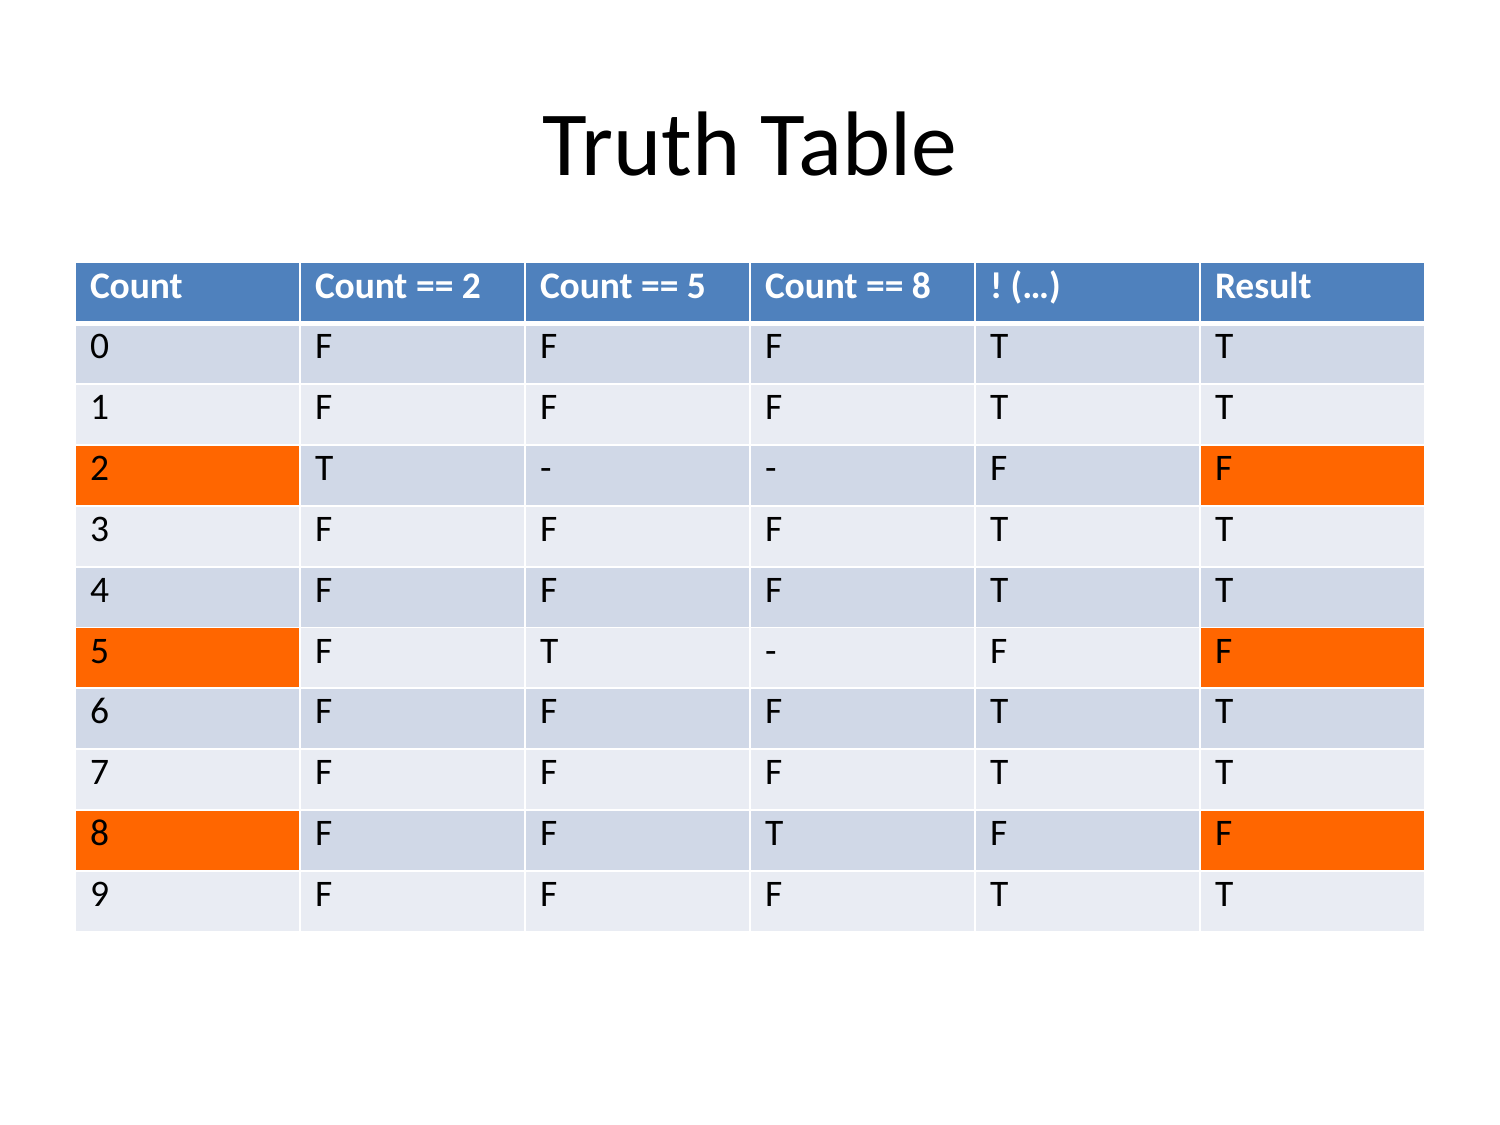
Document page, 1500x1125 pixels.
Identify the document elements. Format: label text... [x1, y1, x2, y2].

table_cell F [301, 507, 524, 566]
table_cell T [1201, 507, 1424, 566]
table_cell T [976, 750, 1199, 809]
table_cell 0 [76, 326, 299, 383]
table_cell T [976, 507, 1199, 566]
table_cell F [301, 385, 524, 444]
table_cell F [301, 811, 524, 870]
table_cell F [526, 385, 749, 444]
table_cell - [526, 446, 749, 505]
table_cell F [1201, 628, 1424, 687]
table_cell 4 [76, 568, 299, 627]
table_cell T [526, 628, 749, 687]
table_cell F [751, 568, 974, 627]
table_cell F [301, 750, 524, 809]
table_cell F [751, 326, 974, 383]
table_cell T [976, 689, 1199, 748]
table_cell T [1201, 872, 1424, 931]
table_cell F [751, 507, 974, 566]
table_cell 1 [76, 385, 299, 444]
table_cell F [301, 872, 524, 931]
table_cell 8 [76, 811, 299, 870]
table_cell F [526, 326, 749, 383]
title Truth Table [75, 45, 1425, 233]
table_cell F [526, 507, 749, 566]
table_cell F [976, 628, 1199, 687]
table_cell F [751, 689, 974, 748]
table_cell F [526, 689, 749, 748]
table_cell T [976, 326, 1199, 383]
table_cell 3 [76, 507, 299, 566]
table_cell F [301, 326, 524, 383]
table_cell F [751, 750, 974, 809]
table_cell F [976, 446, 1199, 505]
table_header Count [76, 263, 299, 321]
table_cell T [976, 385, 1199, 444]
table_cell T [1201, 689, 1424, 748]
table_cell F [301, 568, 524, 627]
table_header ! (…) [976, 263, 1199, 321]
table_cell F [526, 750, 749, 809]
table_cell T [976, 872, 1199, 931]
table_cell T [976, 568, 1199, 627]
table_header Count == 8 [751, 263, 974, 321]
table_cell T [301, 446, 524, 505]
table_cell T [1201, 385, 1424, 444]
table_cell T [1201, 568, 1424, 627]
table_cell F [751, 385, 974, 444]
table_cell T [1201, 750, 1424, 809]
table_cell - [751, 446, 974, 505]
table_cell F [1201, 811, 1424, 870]
table_cell F [301, 689, 524, 748]
table_cell 9 [76, 872, 299, 931]
table_cell T [751, 811, 974, 870]
table_cell F [751, 872, 974, 931]
table_header Result [1201, 263, 1424, 321]
table_cell F [976, 811, 1199, 870]
table_header Count == 5 [526, 263, 749, 321]
table_cell F [1201, 446, 1424, 505]
table_cell 5 [76, 628, 299, 687]
table_cell 2 [76, 446, 299, 505]
table_cell T [1201, 326, 1424, 383]
table_cell F [526, 872, 749, 931]
table_header Count == 2 [301, 263, 524, 321]
table_cell F [526, 568, 749, 627]
table_cell 7 [76, 750, 299, 809]
table_cell 6 [76, 689, 299, 748]
table_cell F [301, 628, 524, 687]
table_cell F [526, 811, 749, 870]
table_cell - [751, 628, 974, 687]
